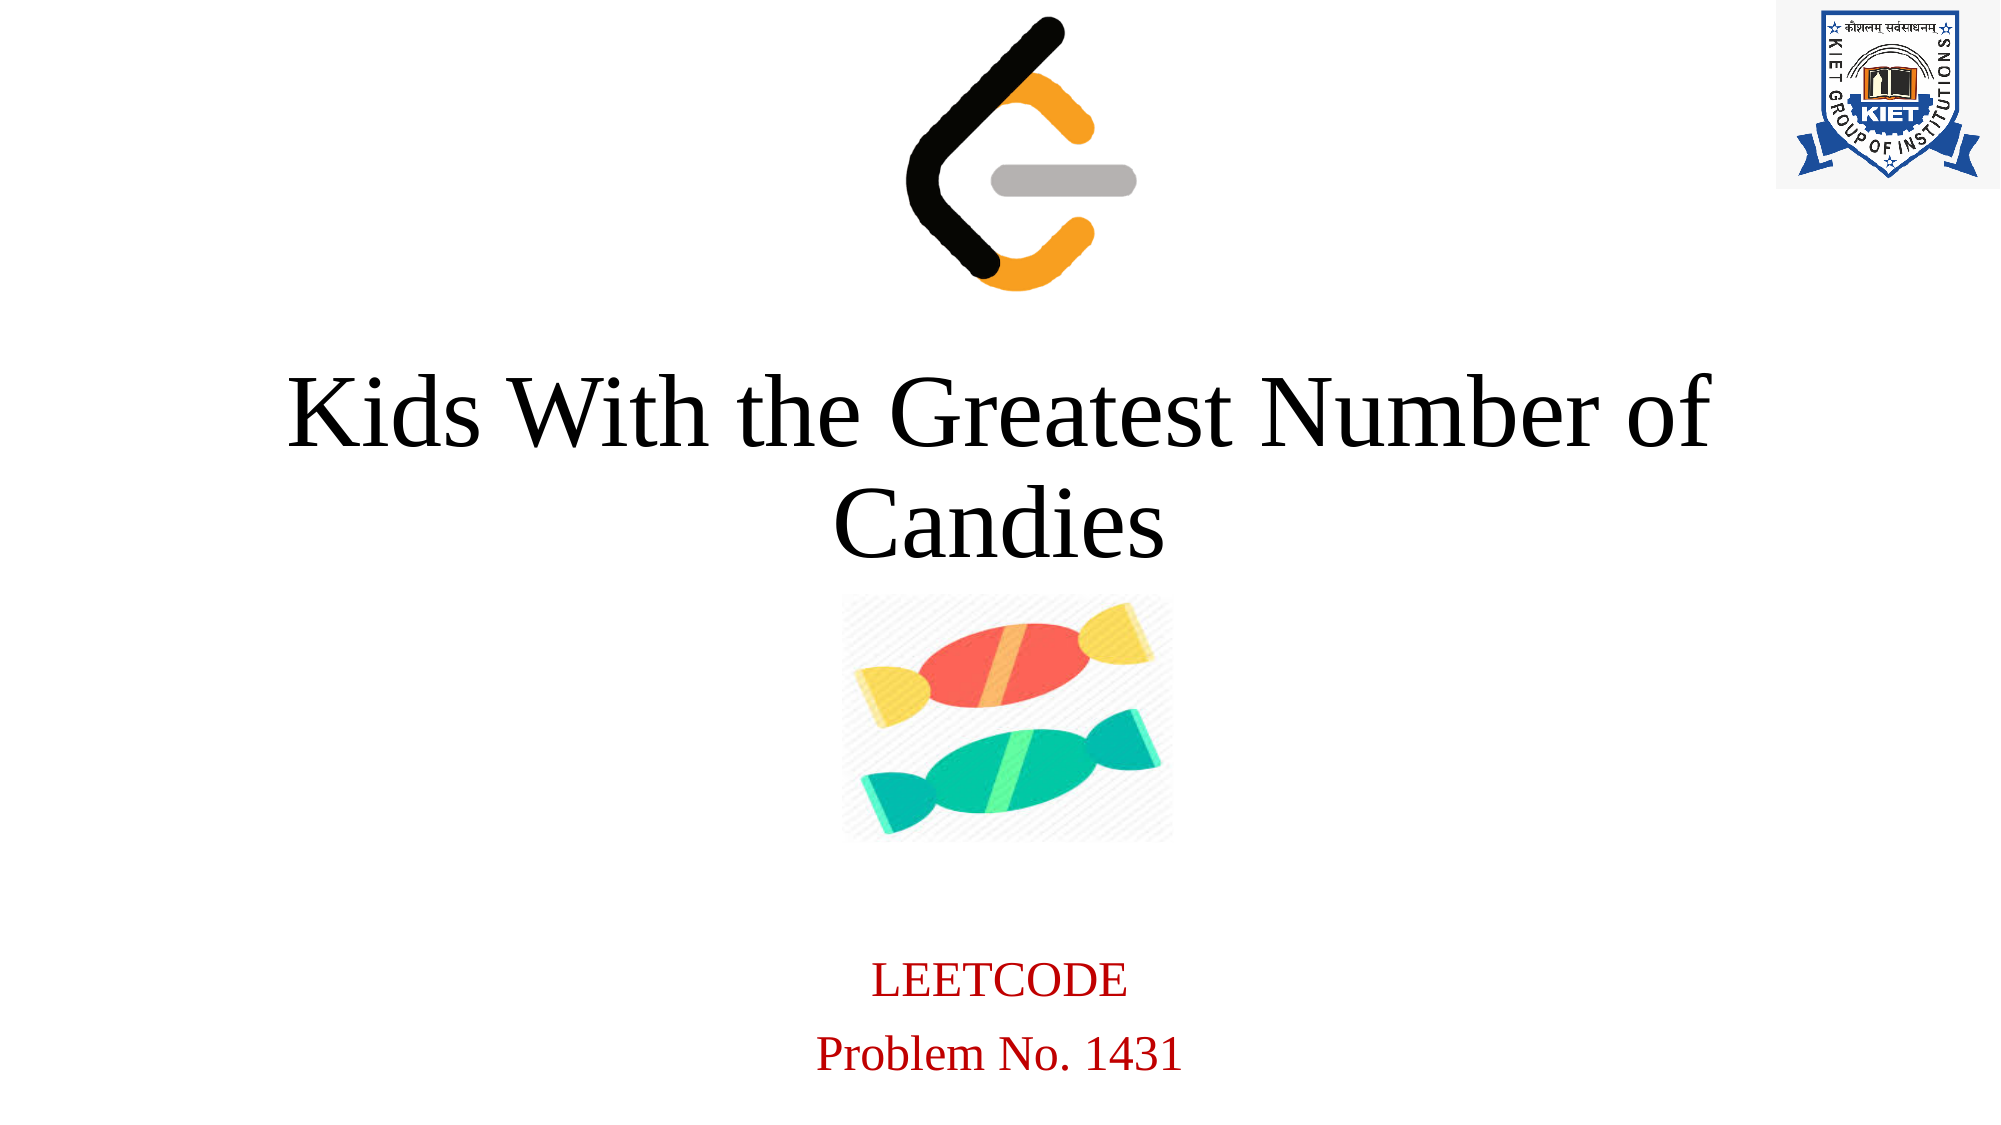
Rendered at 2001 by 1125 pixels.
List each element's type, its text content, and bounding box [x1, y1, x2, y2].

subtitle LEETCODE Problem No. 1431 [300, 945, 1700, 1125]
picture [1776, 0, 2000, 189]
title Kids With the Greatest Number of Candies [150, 346, 1850, 588]
picture [842, 594, 1174, 843]
picture [848, 13, 1183, 347]
